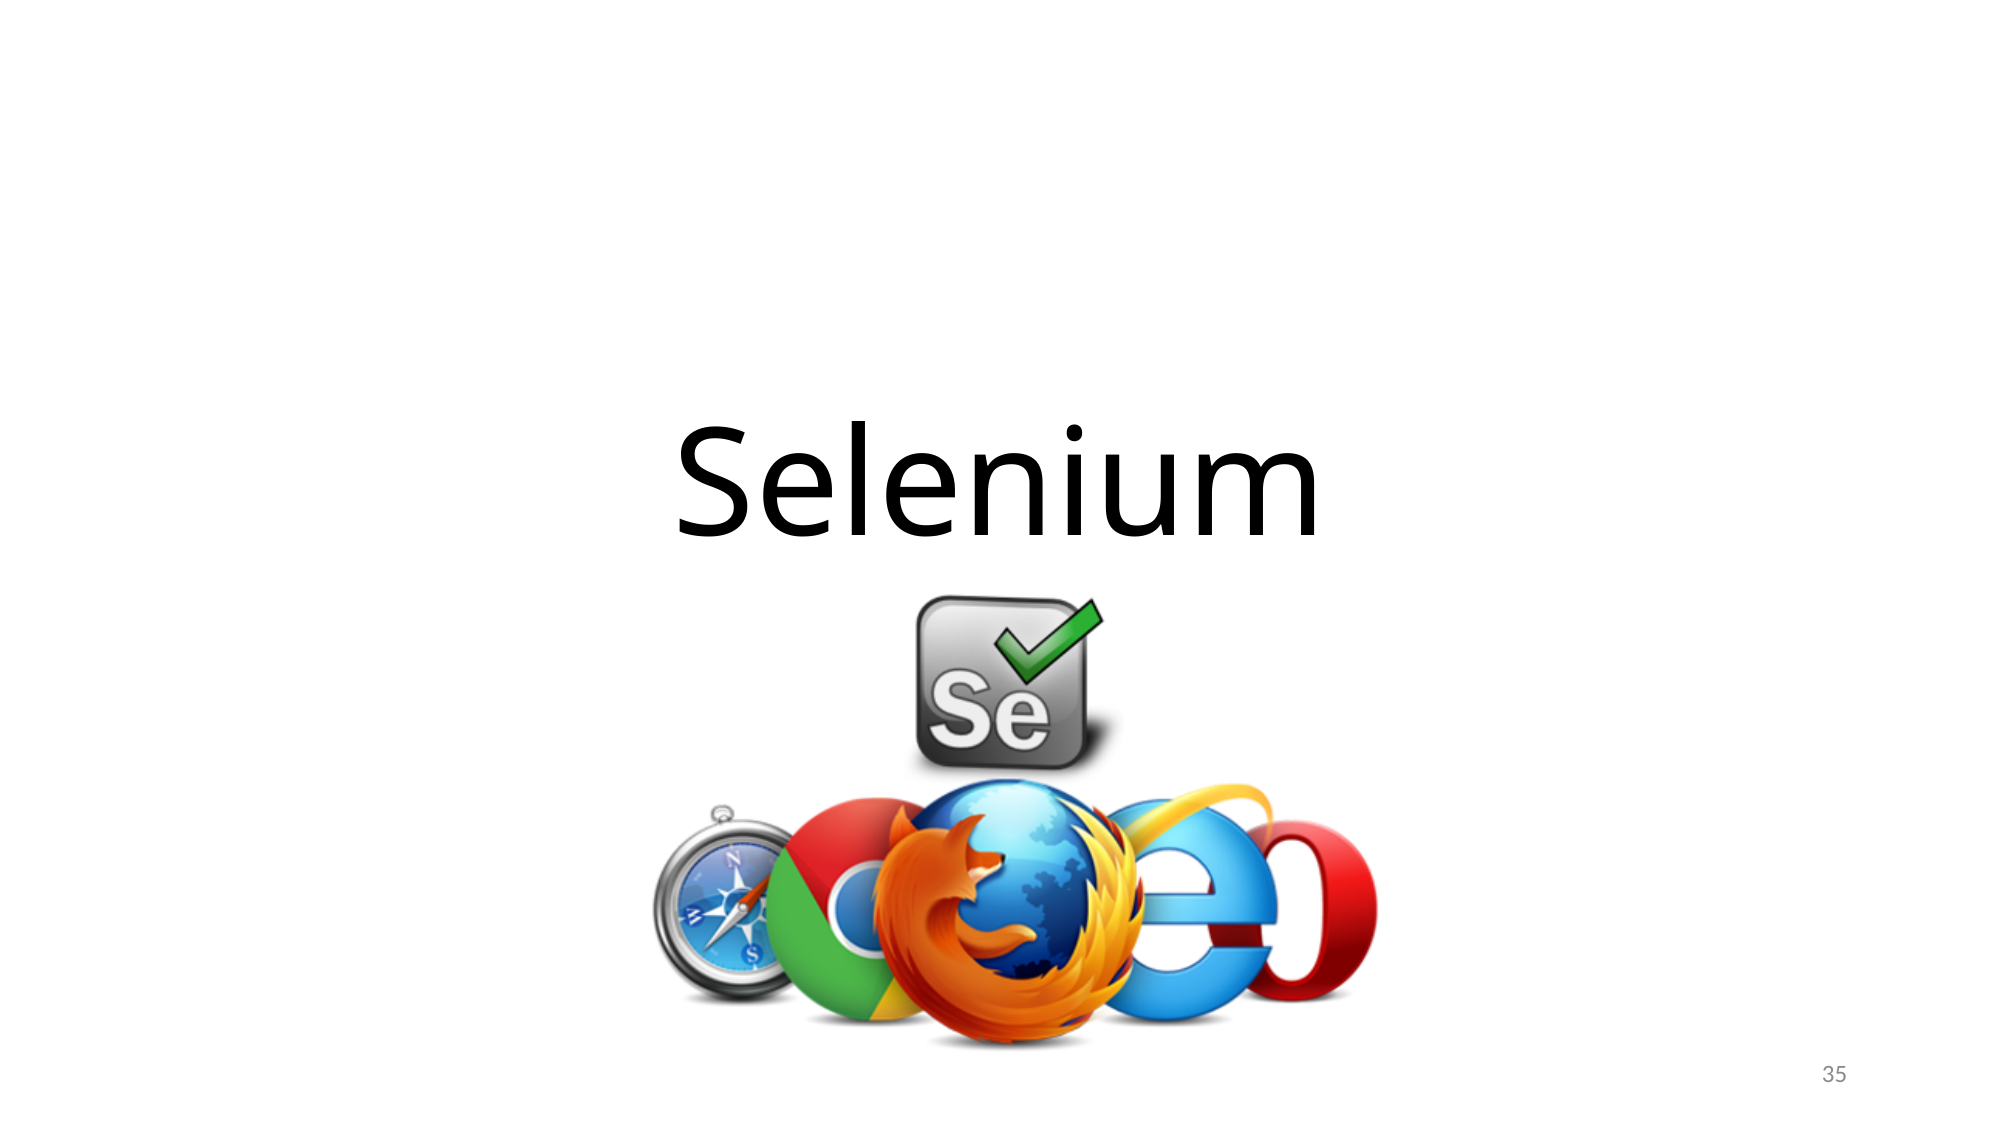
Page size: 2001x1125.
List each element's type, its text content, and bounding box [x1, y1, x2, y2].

picture [594, 559, 1406, 1075]
slide_number 35 [1412, 1042, 1863, 1103]
title Selenium [249, 184, 1750, 576]
